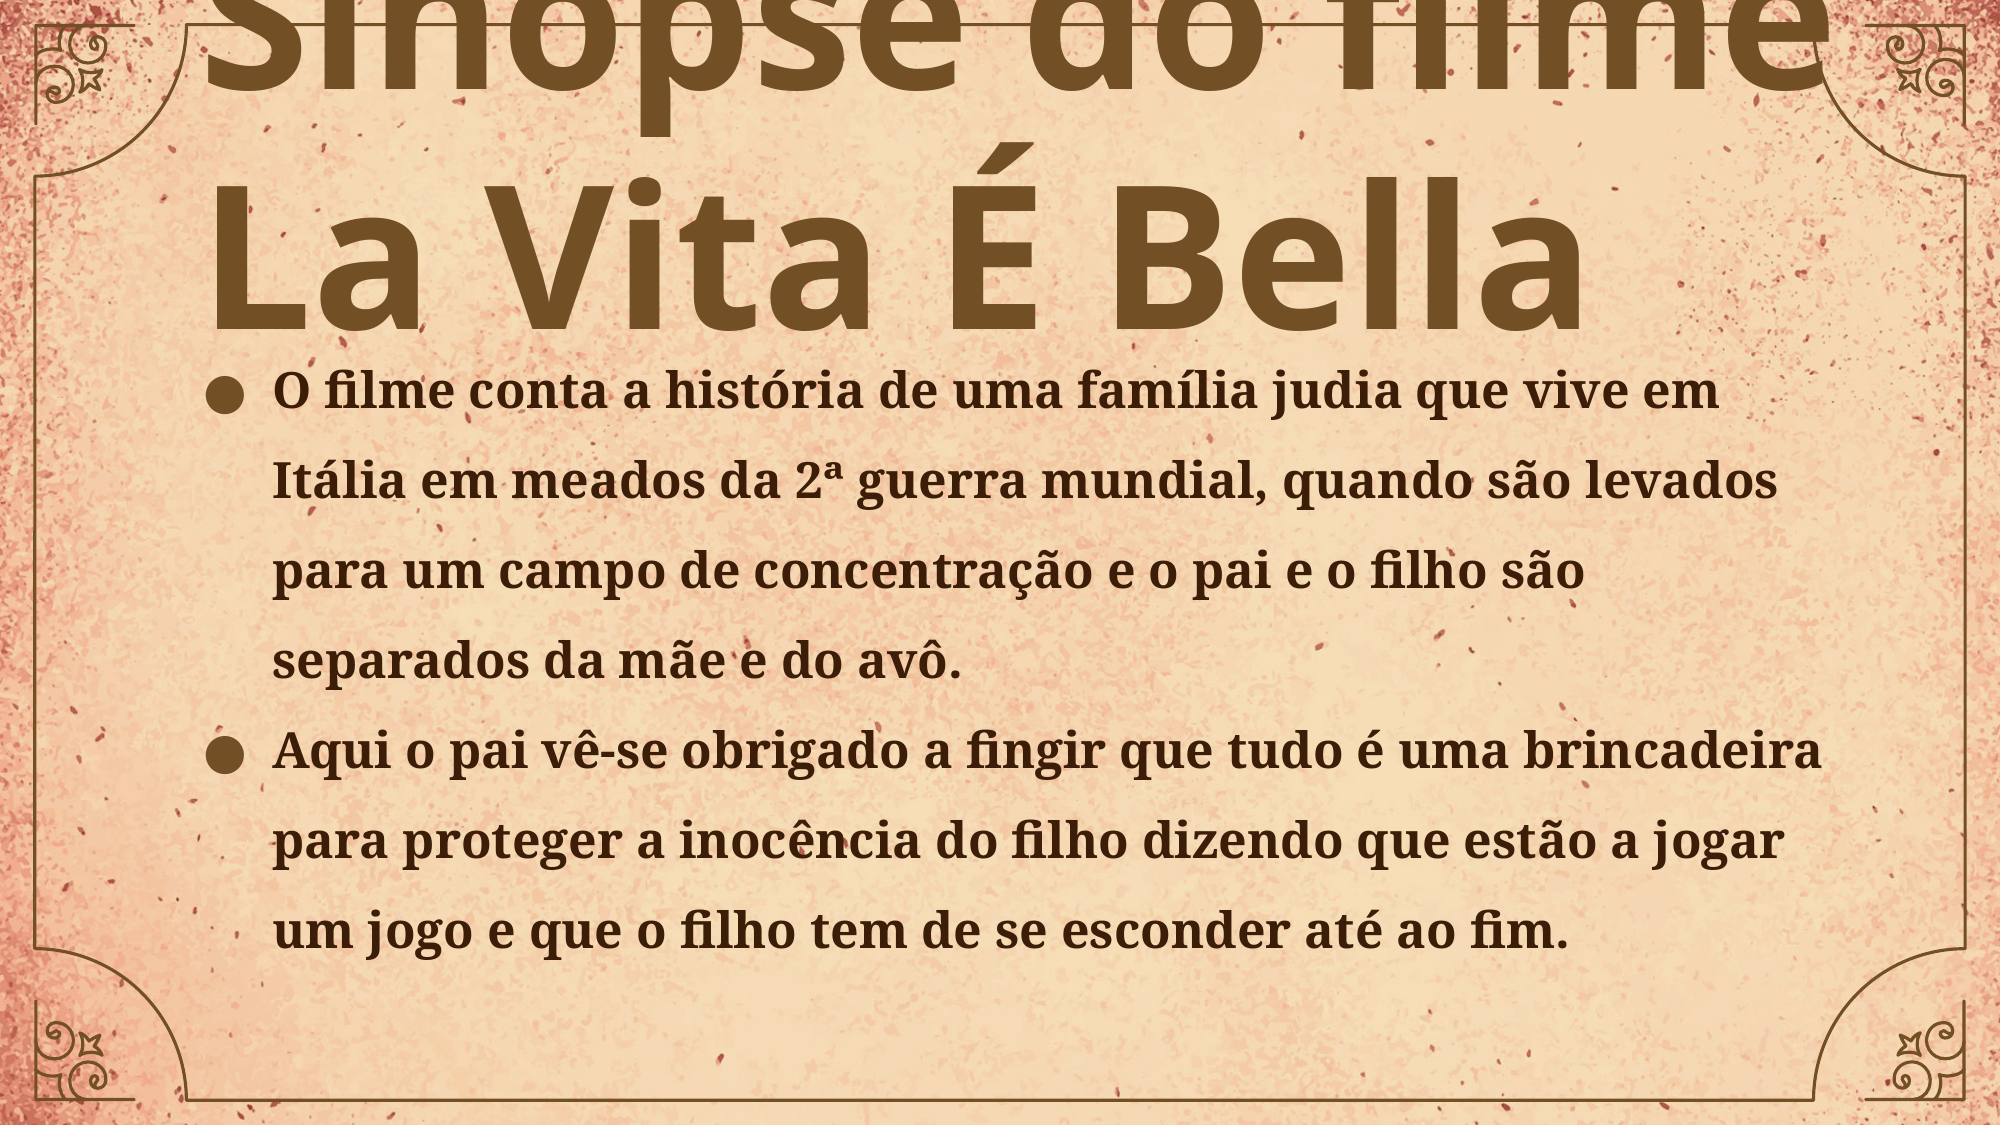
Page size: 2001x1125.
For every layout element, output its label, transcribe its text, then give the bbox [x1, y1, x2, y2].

picture [37, 64, 1963, 1098]
picture [1940, 28, 1962, 50]
list O filme conta a história de uma família judia que vive em Itália em meados da 2ª guerra mundial, quando são levados para um campo de concentração e o pai e o filho são separados da mãe e do avô. Aqui o pai vê-se obrigado a fingir que tudo é uma brincadeira para proteger a inocência do filho dizendo que estão a jogar um jogo e que o filho tem de se esconder até ao fim. [157, 348, 1843, 940]
picture [0, 0, 2000, 1125]
title Sinopse do filme La Vita É Bella [184, 0, 1870, 259]
